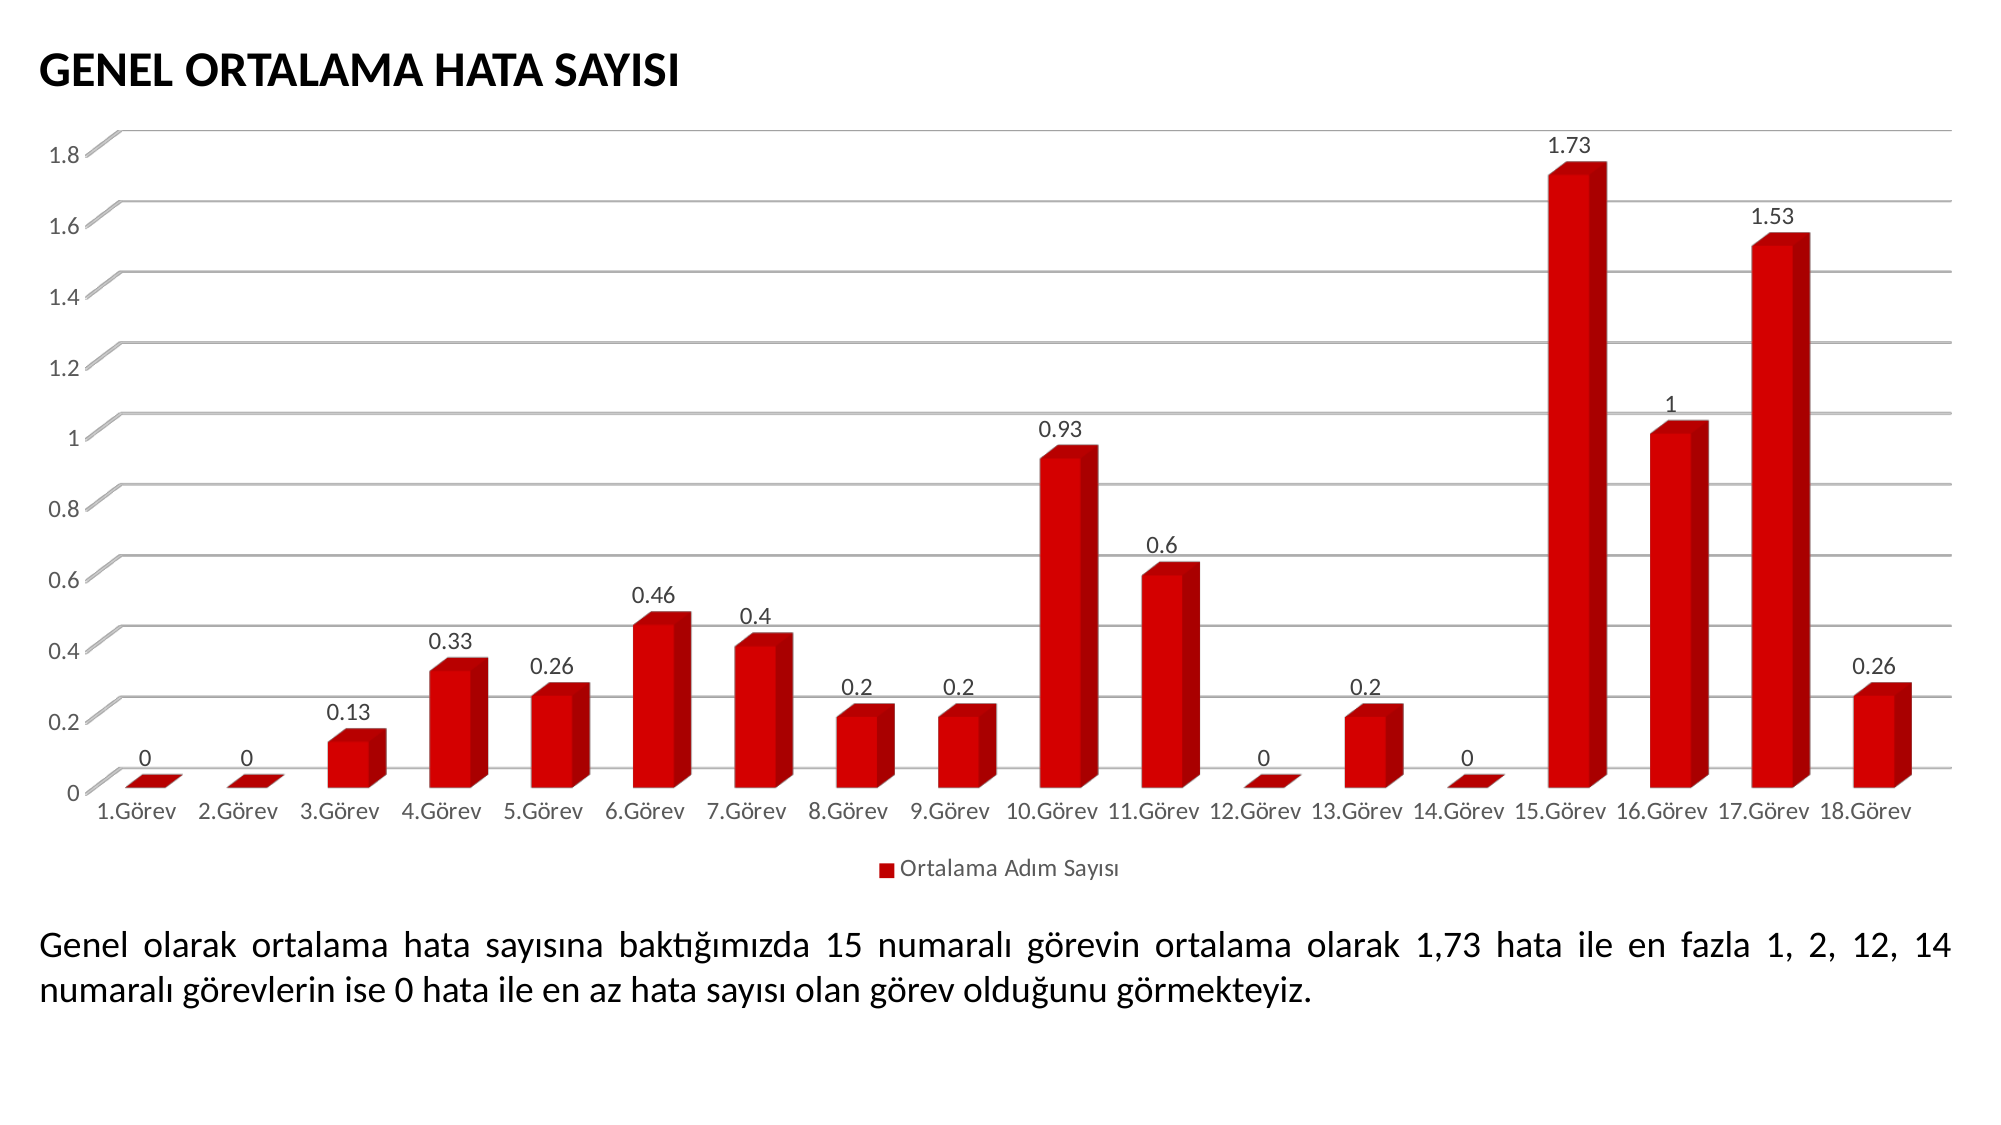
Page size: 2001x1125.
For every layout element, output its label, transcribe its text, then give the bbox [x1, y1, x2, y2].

chart [0, 114, 2000, 890]
text_box GENEL ORTALAMA HATA SAYISI [24, 28, 1176, 104]
text_box Genel olarak ortalama hata sayısına baktığımızda 15 numaralı görevin ortalama olarak 1,73 hata ile en fazla 1, 2, 12, 14 numaralı görevlerin ise 0 hata ile en az hata sayısı olan görev olduğunu görmekteyiz. [24, 912, 1969, 1017]
